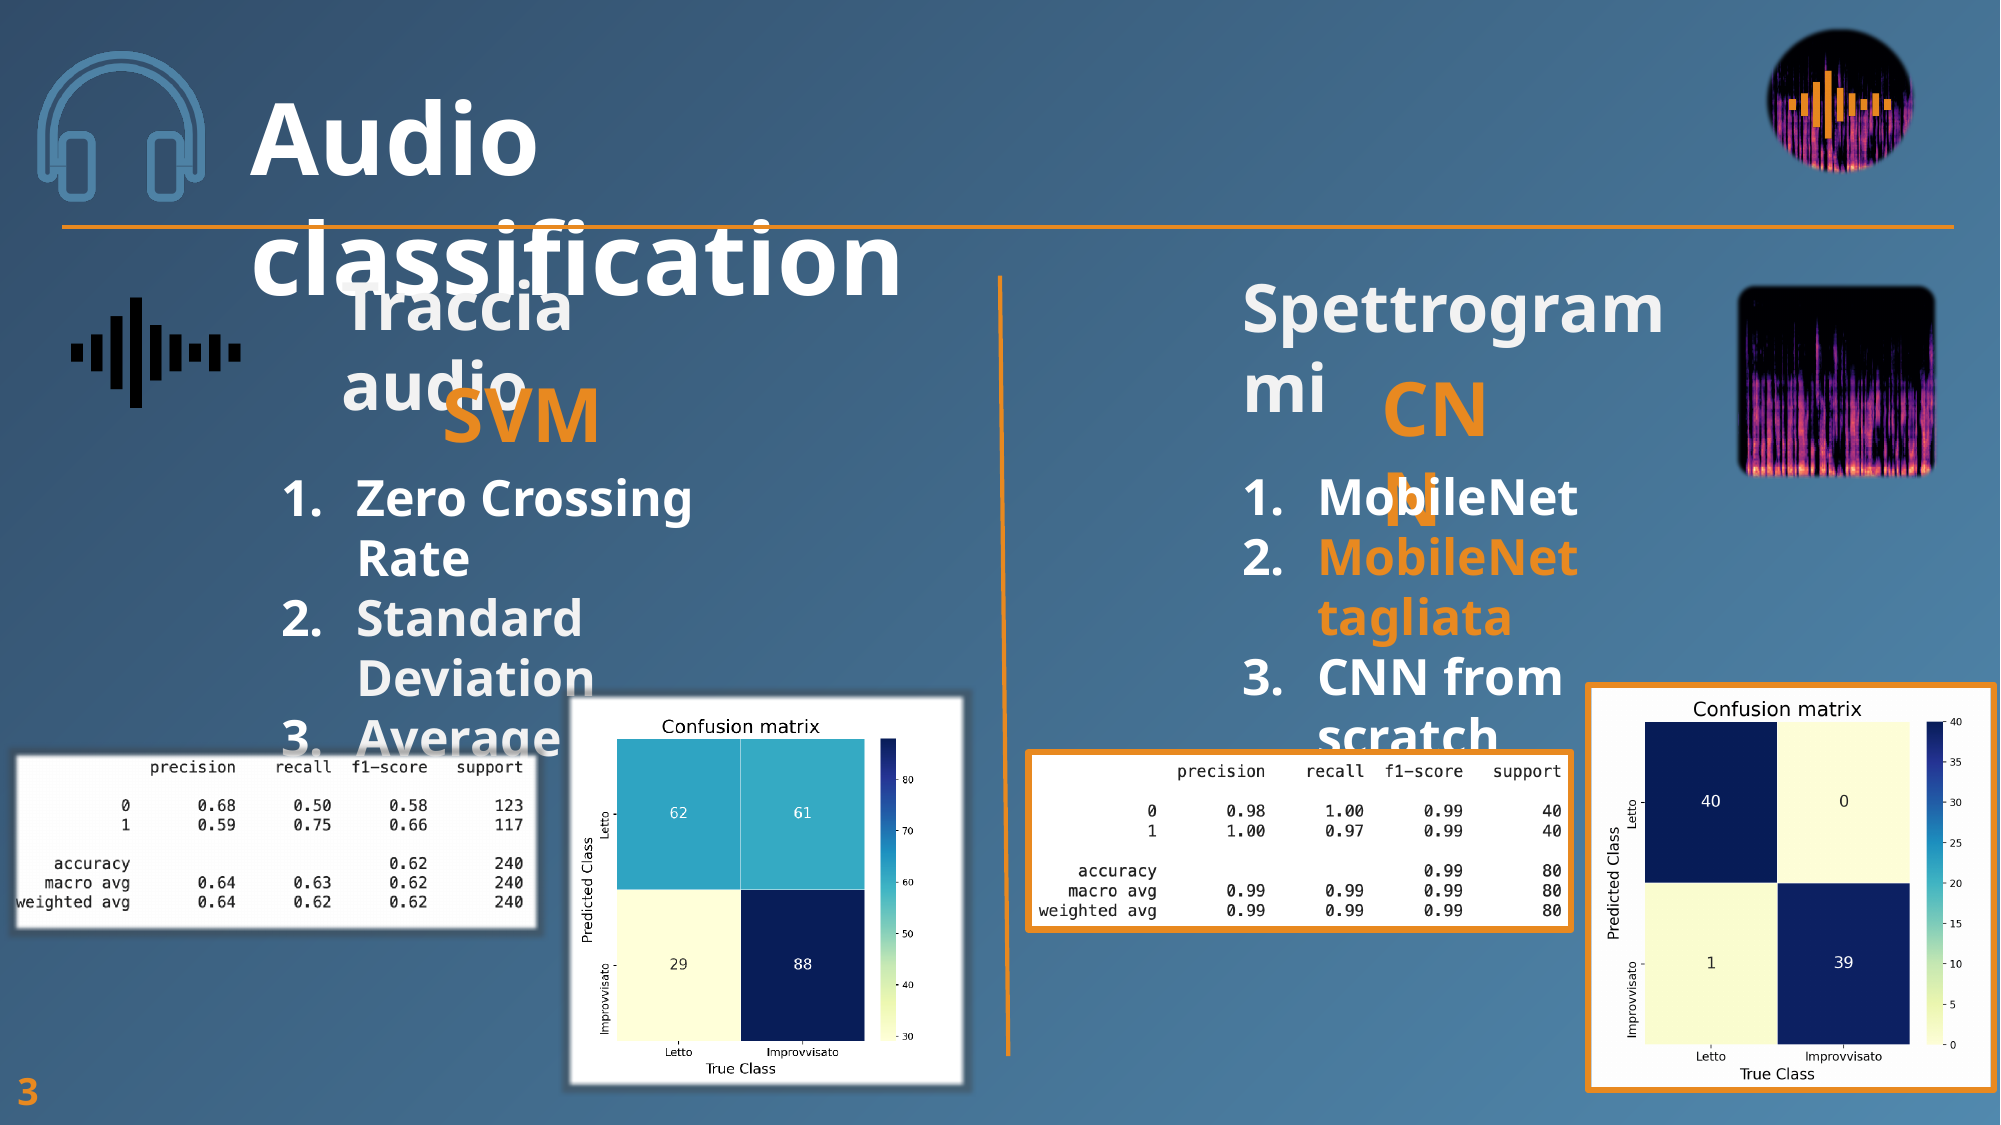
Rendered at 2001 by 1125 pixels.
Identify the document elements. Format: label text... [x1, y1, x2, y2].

picture [1591, 687, 1991, 1087]
text_box MobileNet MobileNet tagliata CNN from scratch [1227, 458, 1711, 774]
text_box Audio classification [235, 68, 1087, 225]
picture [20, 25, 222, 227]
text_box CNN [1367, 353, 1556, 458]
text_box Audio classification [235, 229, 1087, 323]
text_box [999, 275, 1009, 1056]
picture [1734, 282, 1939, 480]
text_box 3 [2, 1061, 78, 1121]
picture [1031, 755, 1569, 927]
text_box Traccia audio [326, 256, 721, 432]
picture [13, 752, 539, 931]
text_box Spettrogrammi [1227, 258, 1695, 434]
picture [566, 693, 967, 1088]
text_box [1763, 25, 1917, 176]
text_box SVM [415, 359, 631, 458]
text_box Zero Crossing Rate Standard Deviation Average [266, 458, 781, 774]
picture [61, 258, 250, 448]
